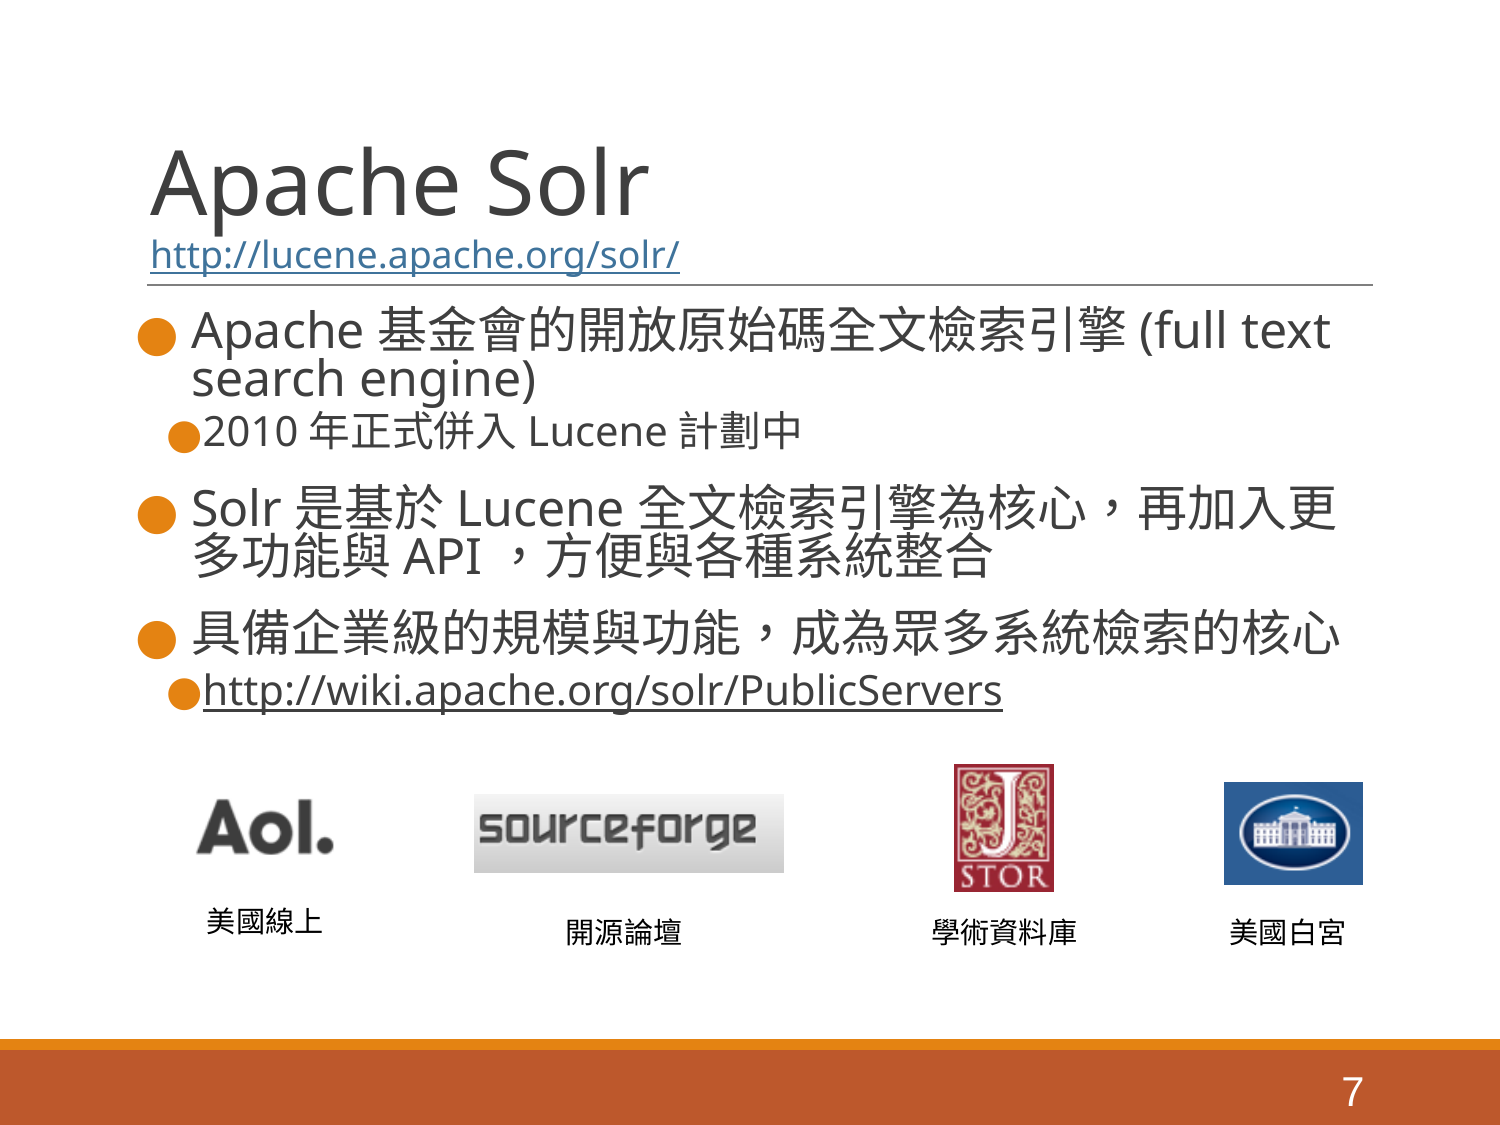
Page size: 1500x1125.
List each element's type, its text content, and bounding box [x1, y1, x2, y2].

text_box 美國白宮 [1193, 906, 1383, 968]
list Apache基金會的開放原始碼全文檢索引擎(full text search engine) 2010年正式併入Lucene計劃中 Solr是基於Lucene全文檢索引擎為核心，再加入更多功能與API，方便與各種系統整合 具備企業級的規模與功能，成為眾多系統檢索的核心 http://wiki.apache.org/solr/PublicServers [135, 302, 1373, 728]
picture [954, 764, 1055, 892]
text_box 學術資料庫 [866, 906, 1142, 968]
picture [1224, 782, 1363, 885]
slide_number ‹#› [1218, 1059, 1380, 1120]
picture [187, 782, 343, 874]
picture [474, 794, 784, 873]
text_box 開源論壇 [529, 906, 719, 968]
title Apache Solr http://lucene.apache.org/solr/ [135, 152, 1373, 285]
text_box 美國線上 [170, 895, 360, 957]
